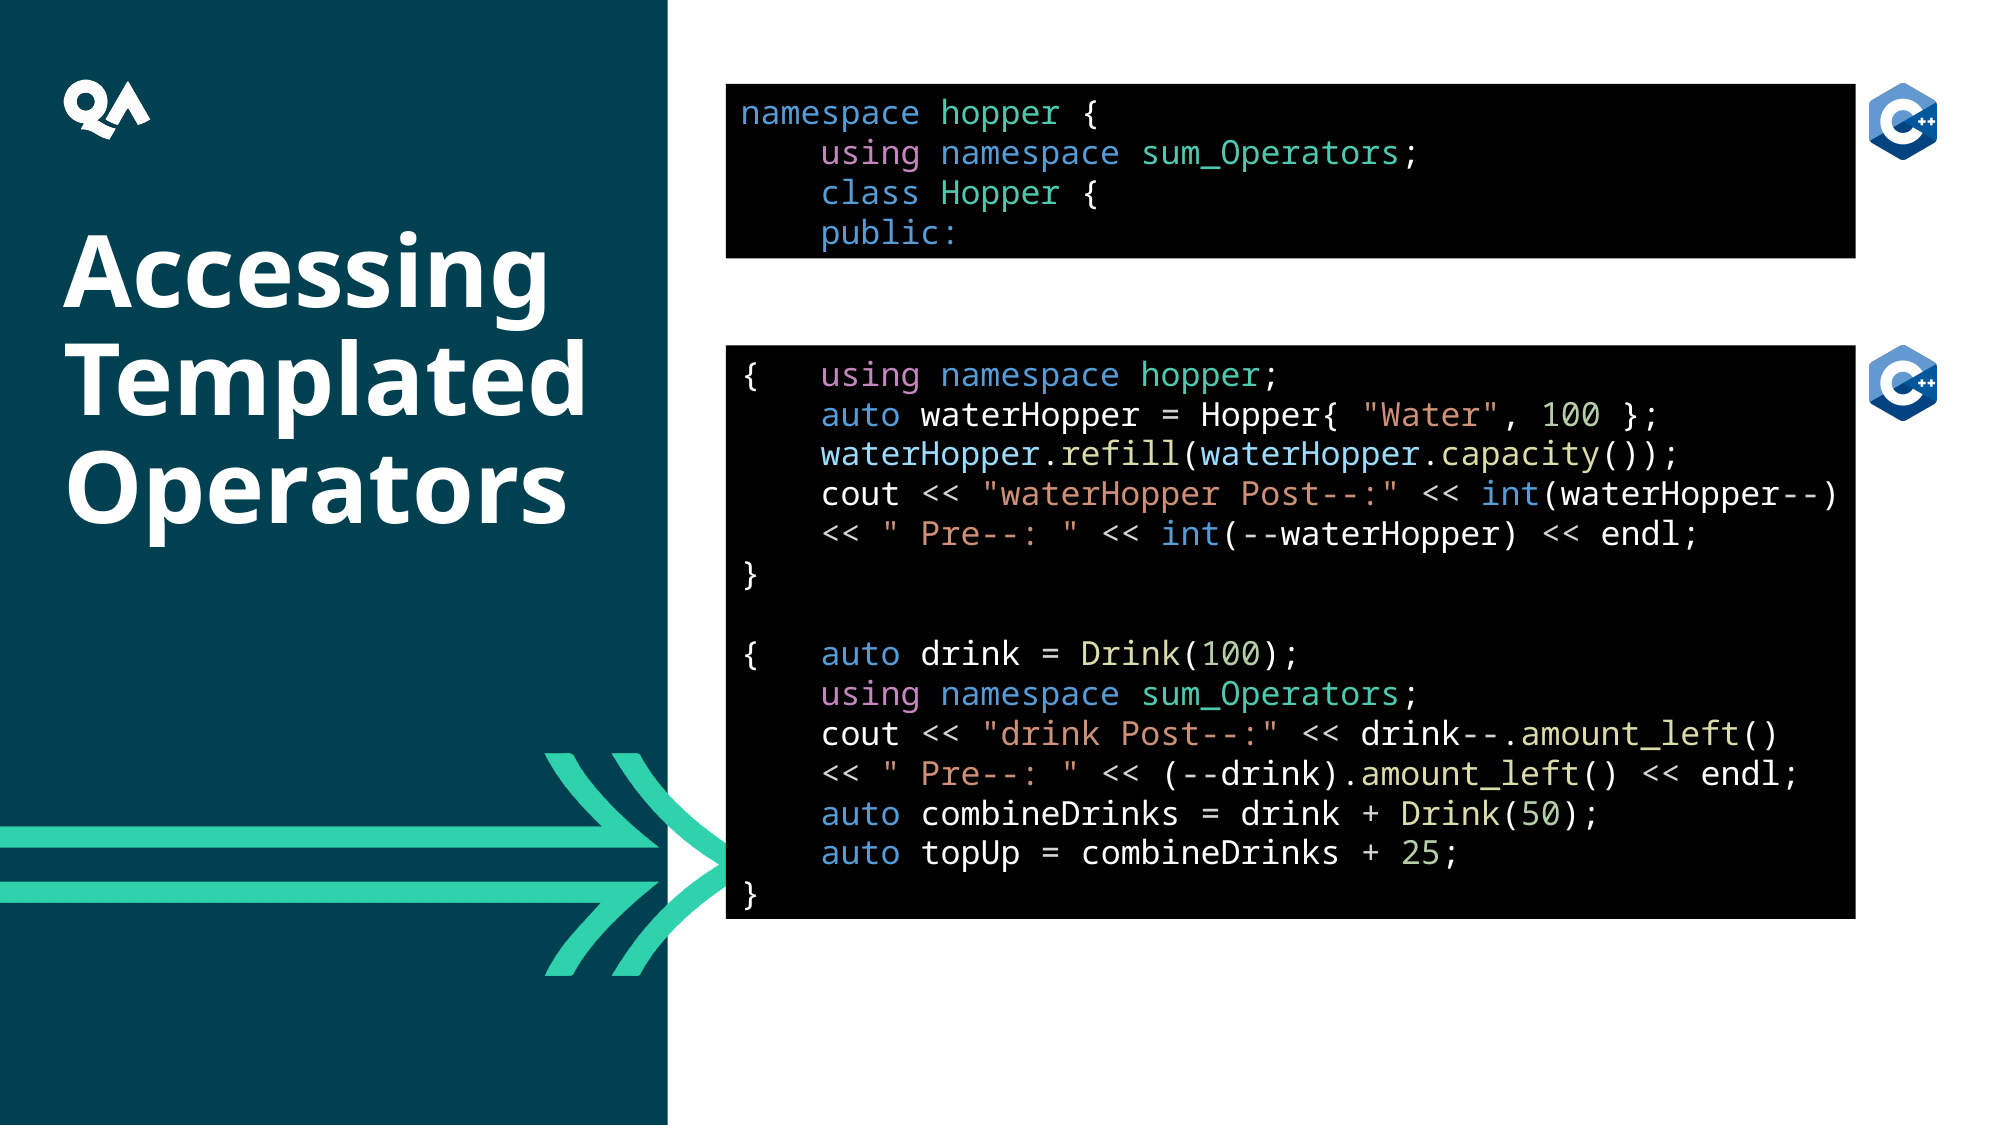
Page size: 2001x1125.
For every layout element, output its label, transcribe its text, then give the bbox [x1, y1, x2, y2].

picture [64, 80, 114, 139]
picture [107, 83, 149, 124]
picture [613, 727, 775, 995]
picture [1869, 83, 1937, 160]
list Accessing Templated Operators [63, 221, 628, 673]
text_box { using namespace hopper; auto waterHopper = Hopper{ "Water", 100 }; waterHopper.refill(waterHopper.capacity()); cout << "waterHopper Post--:" << int(waterHopper--) << " Pre--: " << int(--waterHopper) << endl; } { auto drink = Drink(100); using namespace sum_Operators; cout << "drink Post--:" << drink--.amount_left() << " Pre--: " << (--drink).amount_left() << endl; auto combineDrinks = drink + Drink(50); auto topUp = combineDrinks + 25; } [725, 345, 1856, 919]
text_box namespace hopper { using namespace sum_Operators; class Hopper { public: [725, 83, 1856, 259]
picture [0, 882, 657, 975]
picture [1869, 345, 1937, 421]
picture [0, 754, 657, 847]
